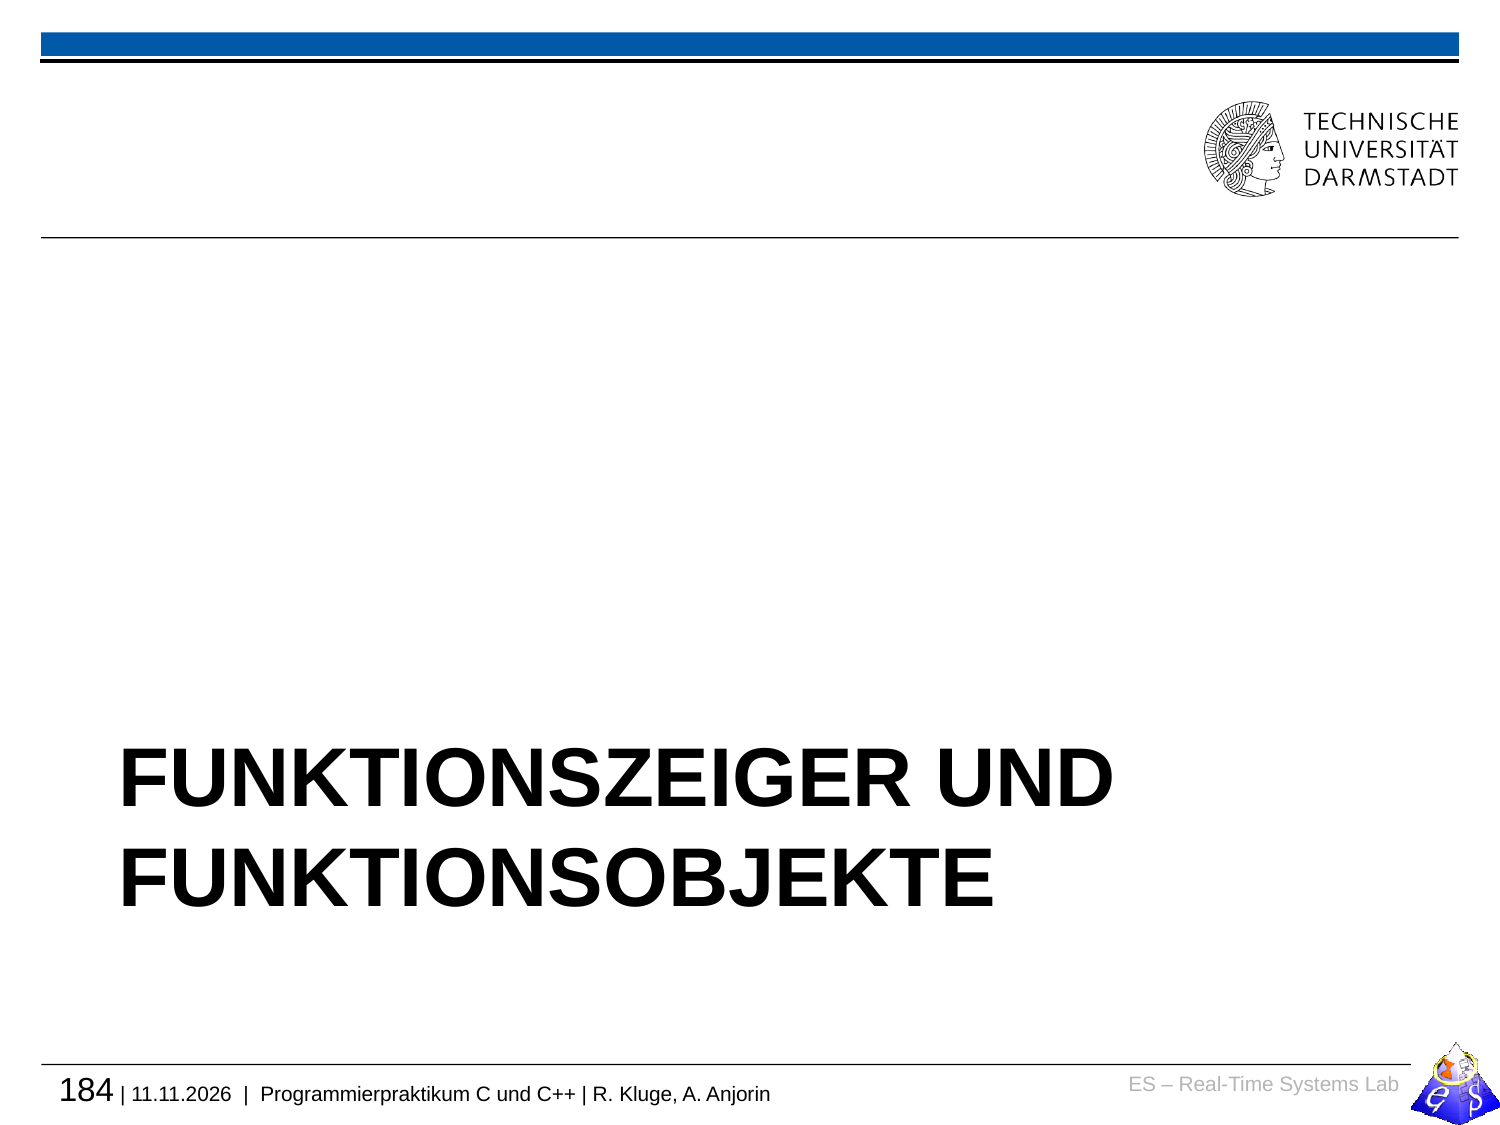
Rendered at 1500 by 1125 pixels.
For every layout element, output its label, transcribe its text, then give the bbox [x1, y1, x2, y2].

picture [1411, 1041, 1500, 1125]
picture [1175, 84, 1483, 214]
title FunktionsZeiger und Funktionsobjekte [118, 722, 1483, 947]
